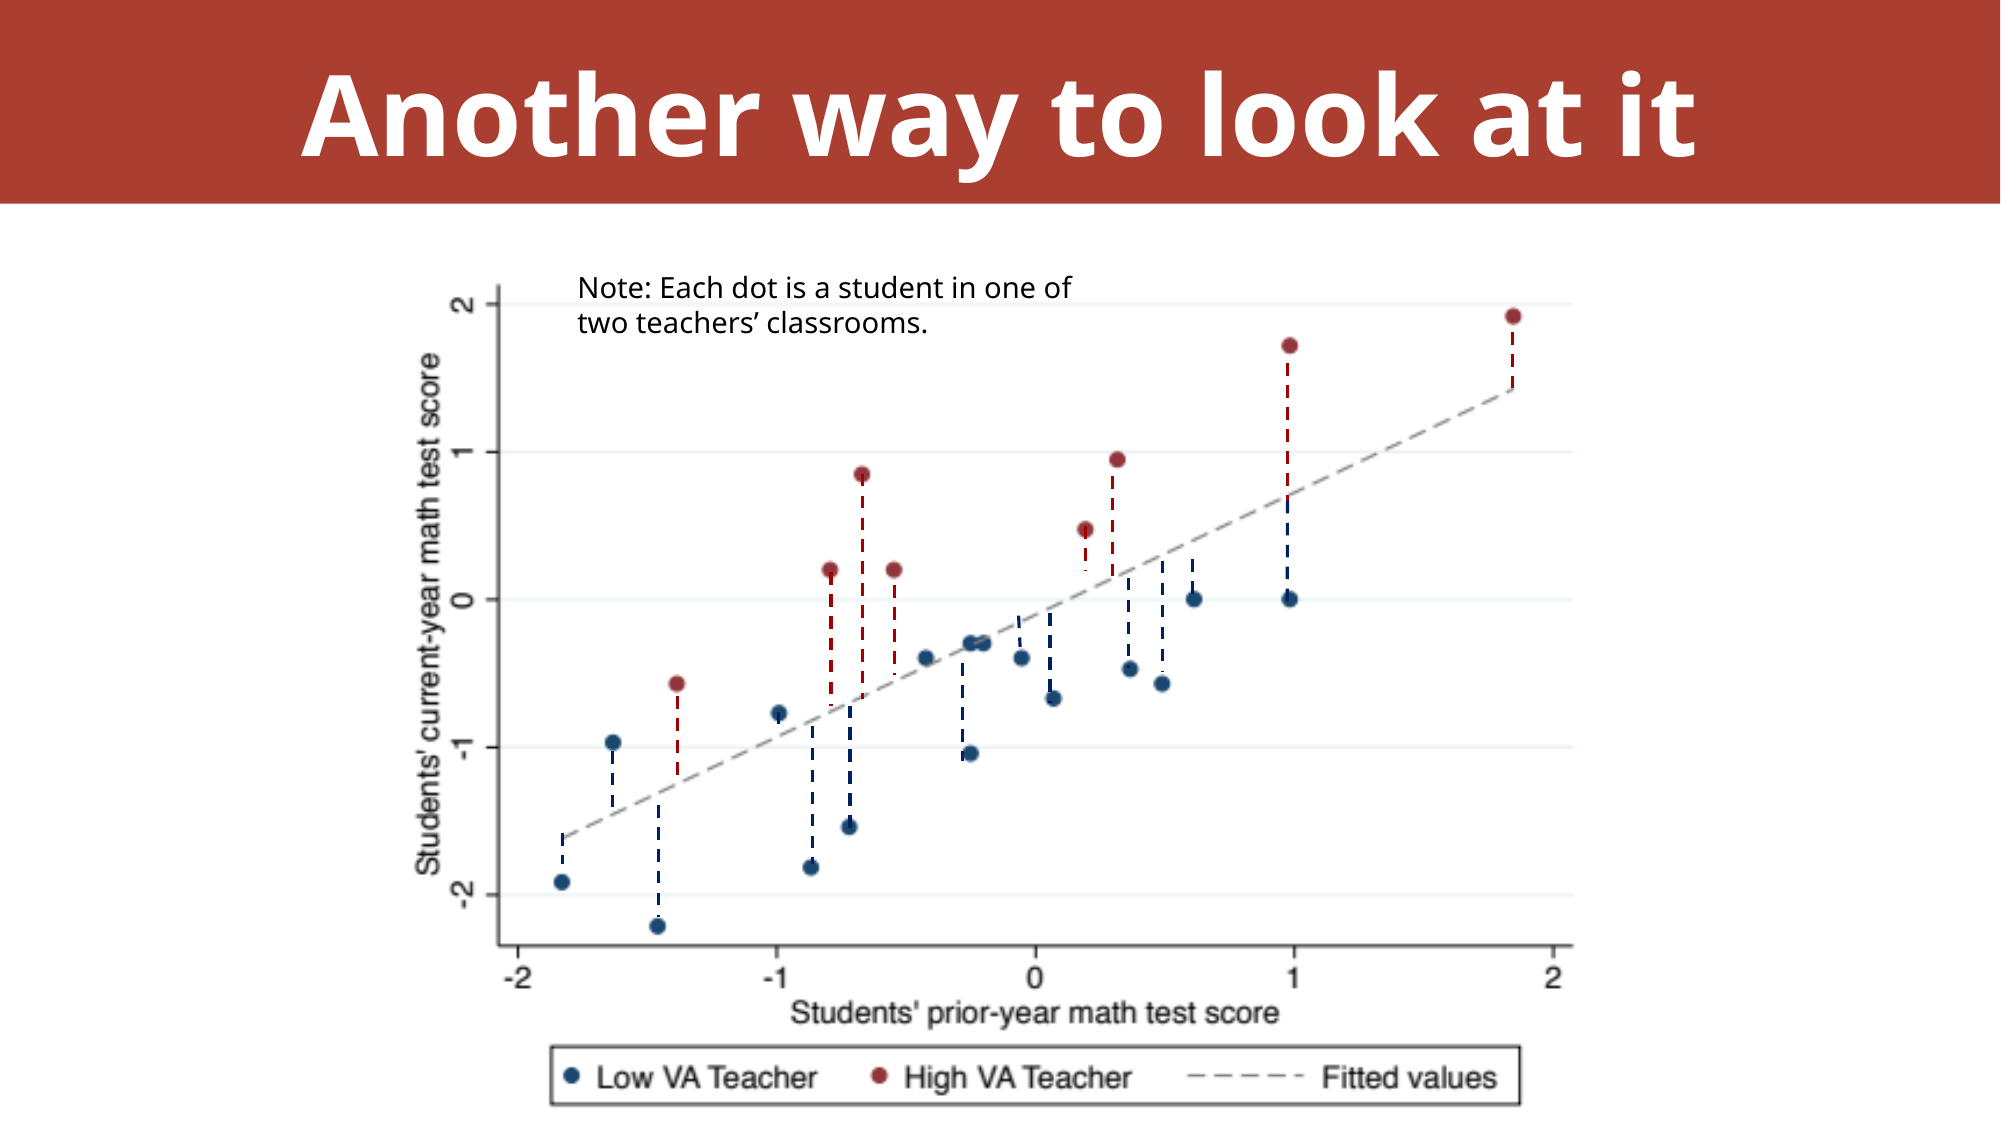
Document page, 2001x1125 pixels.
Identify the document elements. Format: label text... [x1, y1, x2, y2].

title Another way to look at it [0, 0, 2000, 187]
picture [378, 253, 1601, 1125]
